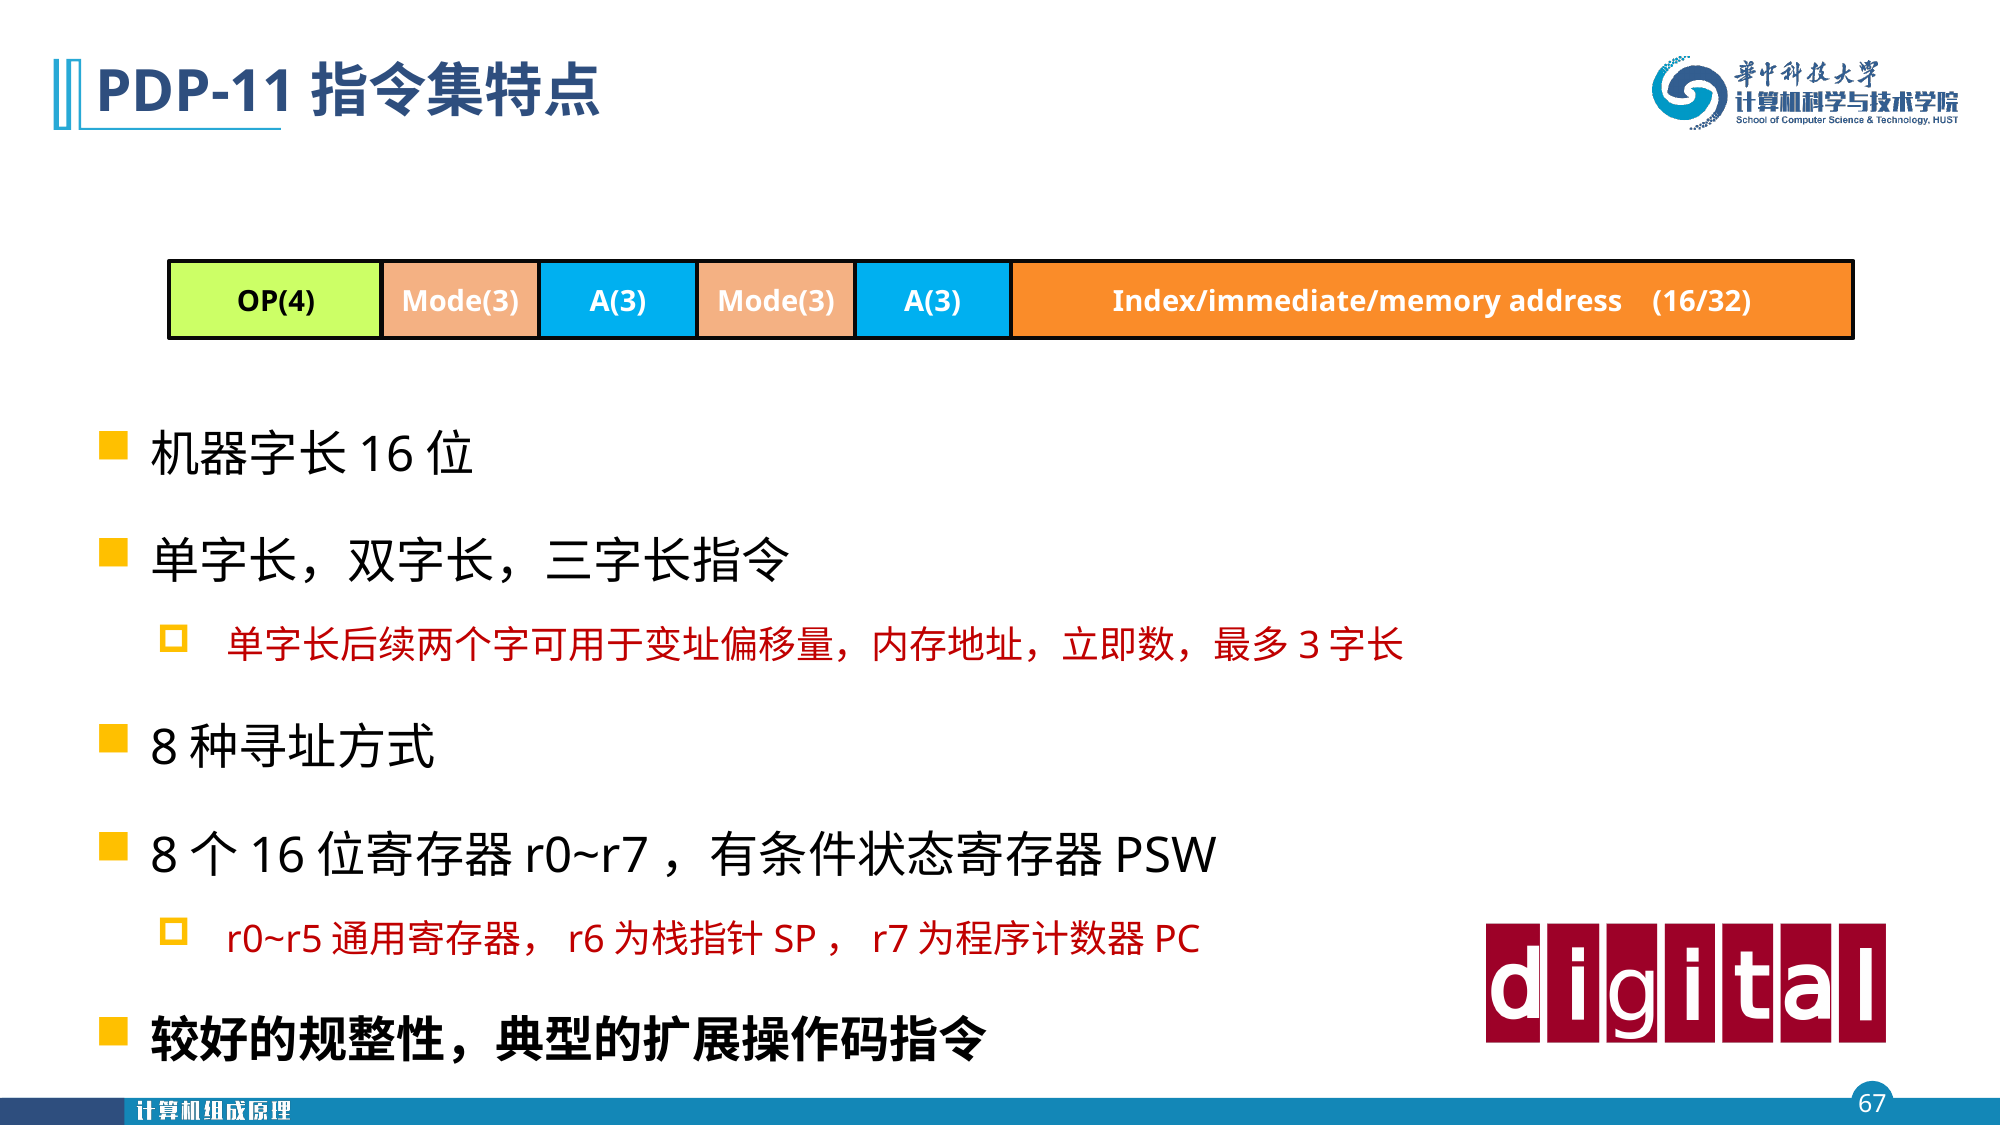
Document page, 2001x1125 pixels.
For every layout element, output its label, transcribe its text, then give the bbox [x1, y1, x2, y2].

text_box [169, 260, 1854, 339]
picture [1805, 56, 1958, 130]
list 机器字长16位 单字长，双字长，三字长指令 单字长后续两个字可用于变址偏移量，内存地址，立即数，最多3字长 8种寻址方式 8个16位寄存器r0~r7，有条件状态寄存器PSW r0~r5通用寄存器，r6为栈指针SP，r7为程序计数器PC 较好的规整性，典型的扩展操作码指令 [80, 384, 1931, 1080]
picture [1485, 923, 1886, 1043]
title PDP-11指令集特点 [80, 42, 1805, 144]
